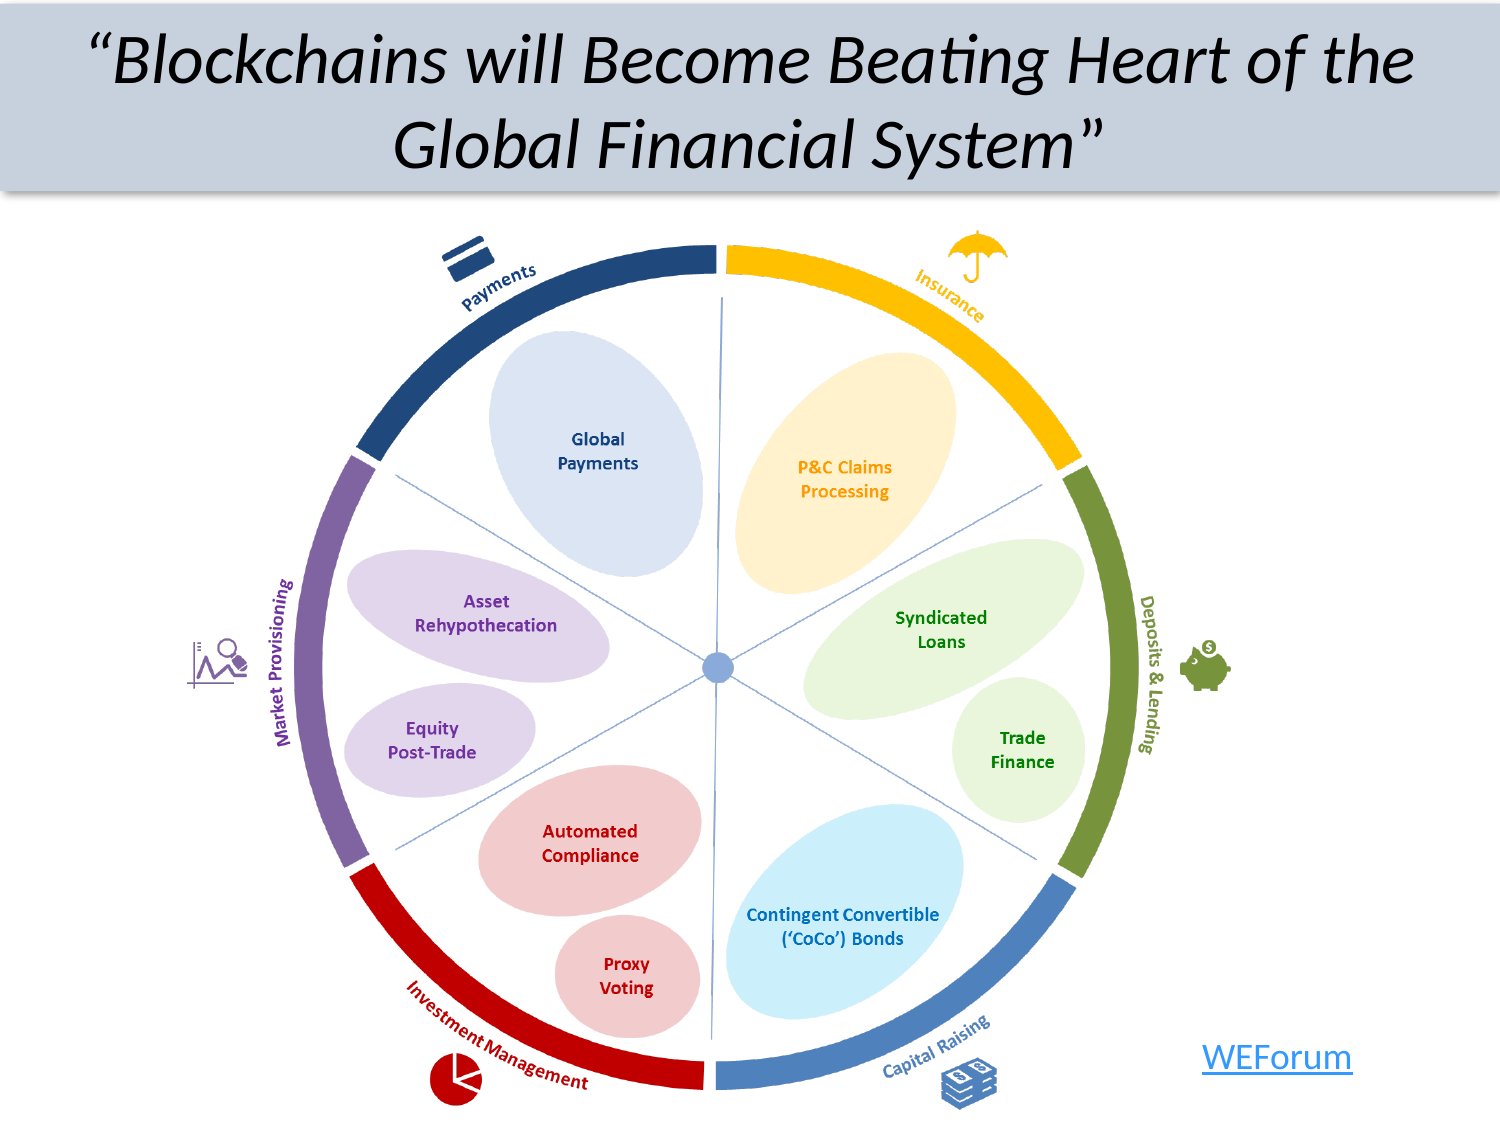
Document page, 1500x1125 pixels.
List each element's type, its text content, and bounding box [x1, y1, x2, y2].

text_box WEForum [1235, 1024, 1425, 1085]
title “Blockchains will Become Beating Heart of the Global Financial System” [0, 3, 1500, 192]
picture [187, 217, 1231, 1122]
